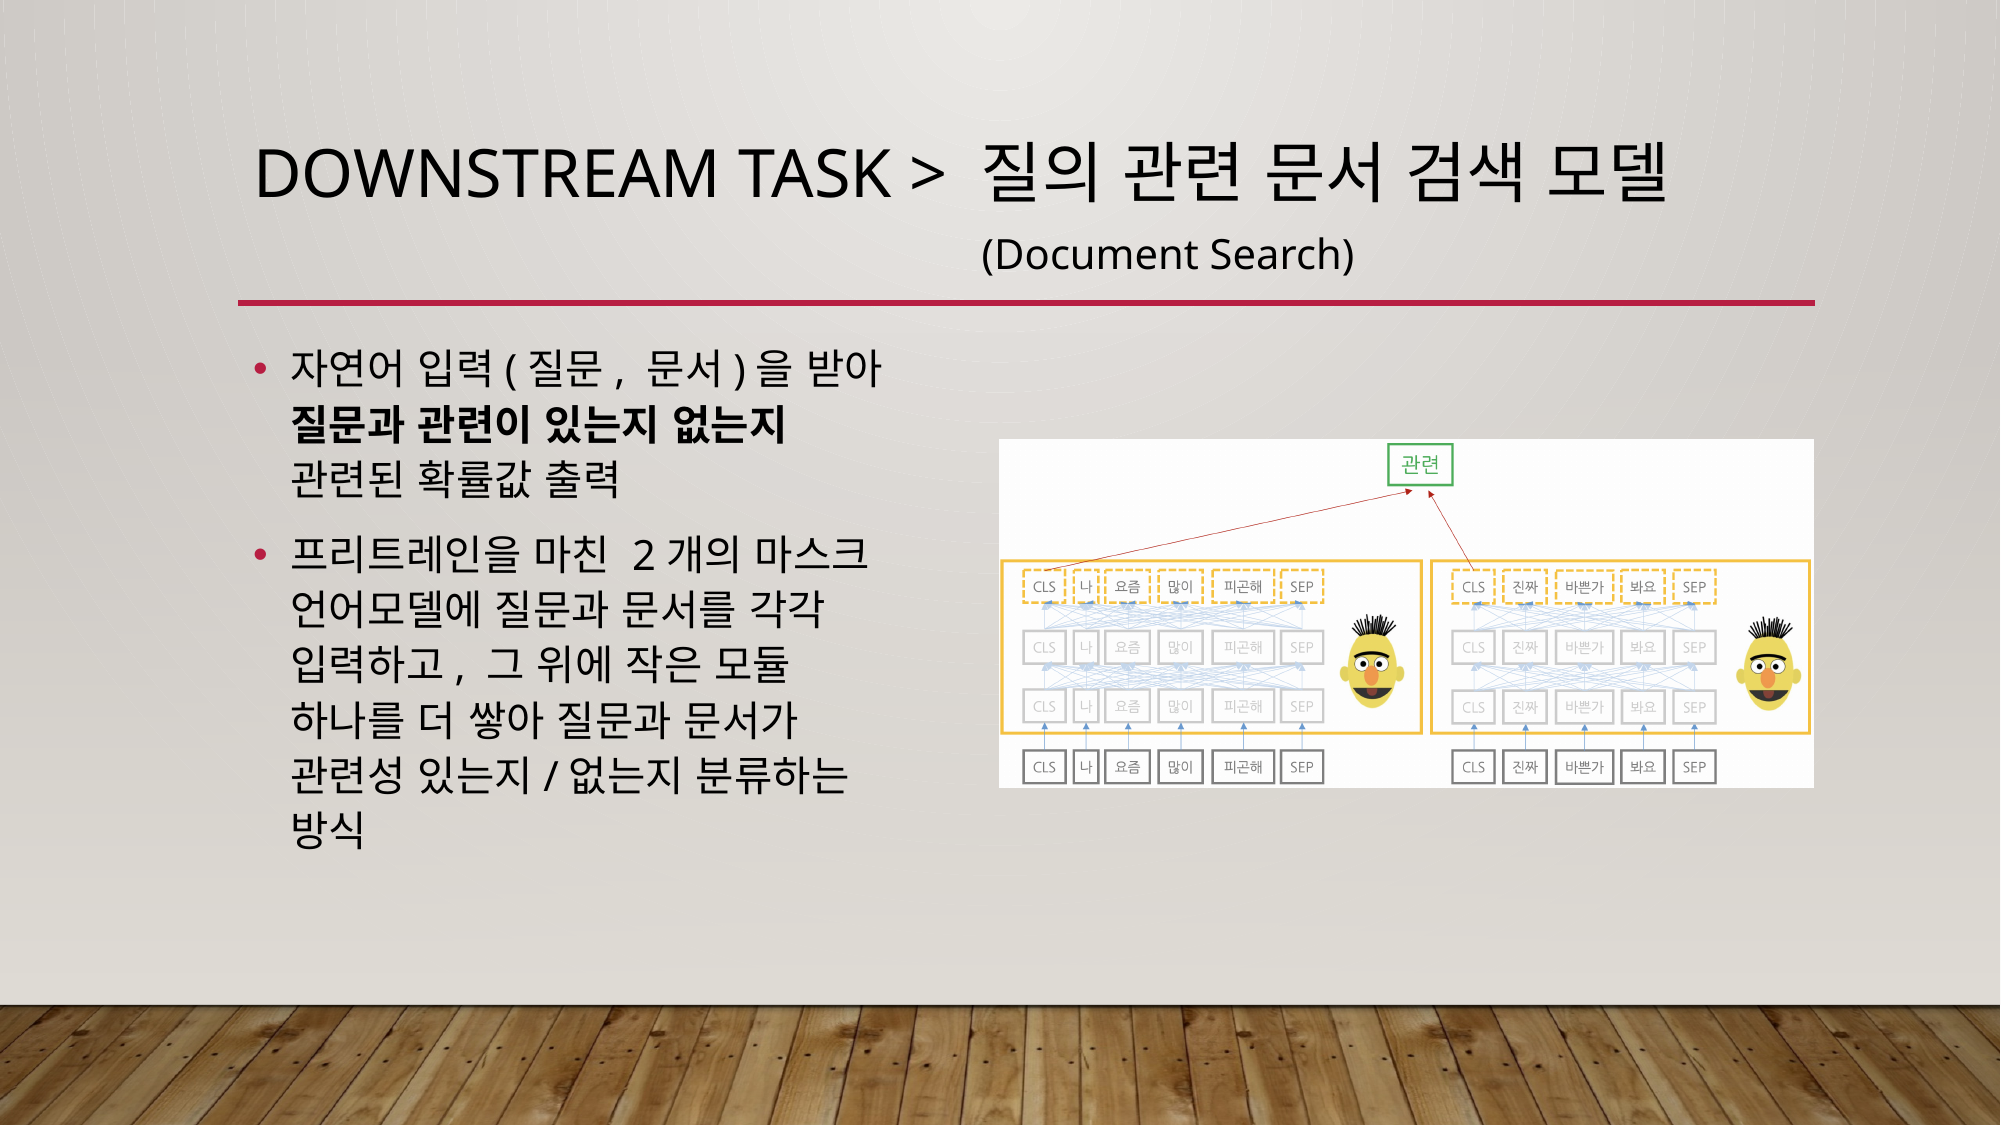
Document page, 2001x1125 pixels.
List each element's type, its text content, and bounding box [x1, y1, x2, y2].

picture [0, 1005, 2000, 1125]
list 자연어 입력(질문, 문서)을 받아 질문과 관련이 있는지 없는지 관련된 확률값 출력 프리트레인을 마친 2개의 마스크 언어모델에 질문과 문서를 각각 입력하고, 그 위에 작은 모듈 하나를 더 쌓아 질문과 문서가 관련성 있는지/없는지 분류하는 방식 [238, 330, 921, 897]
title Downstream task > 질의 관련 문서 검색 모델 (Document Search) [238, 131, 1814, 305]
picture [999, 439, 1814, 788]
